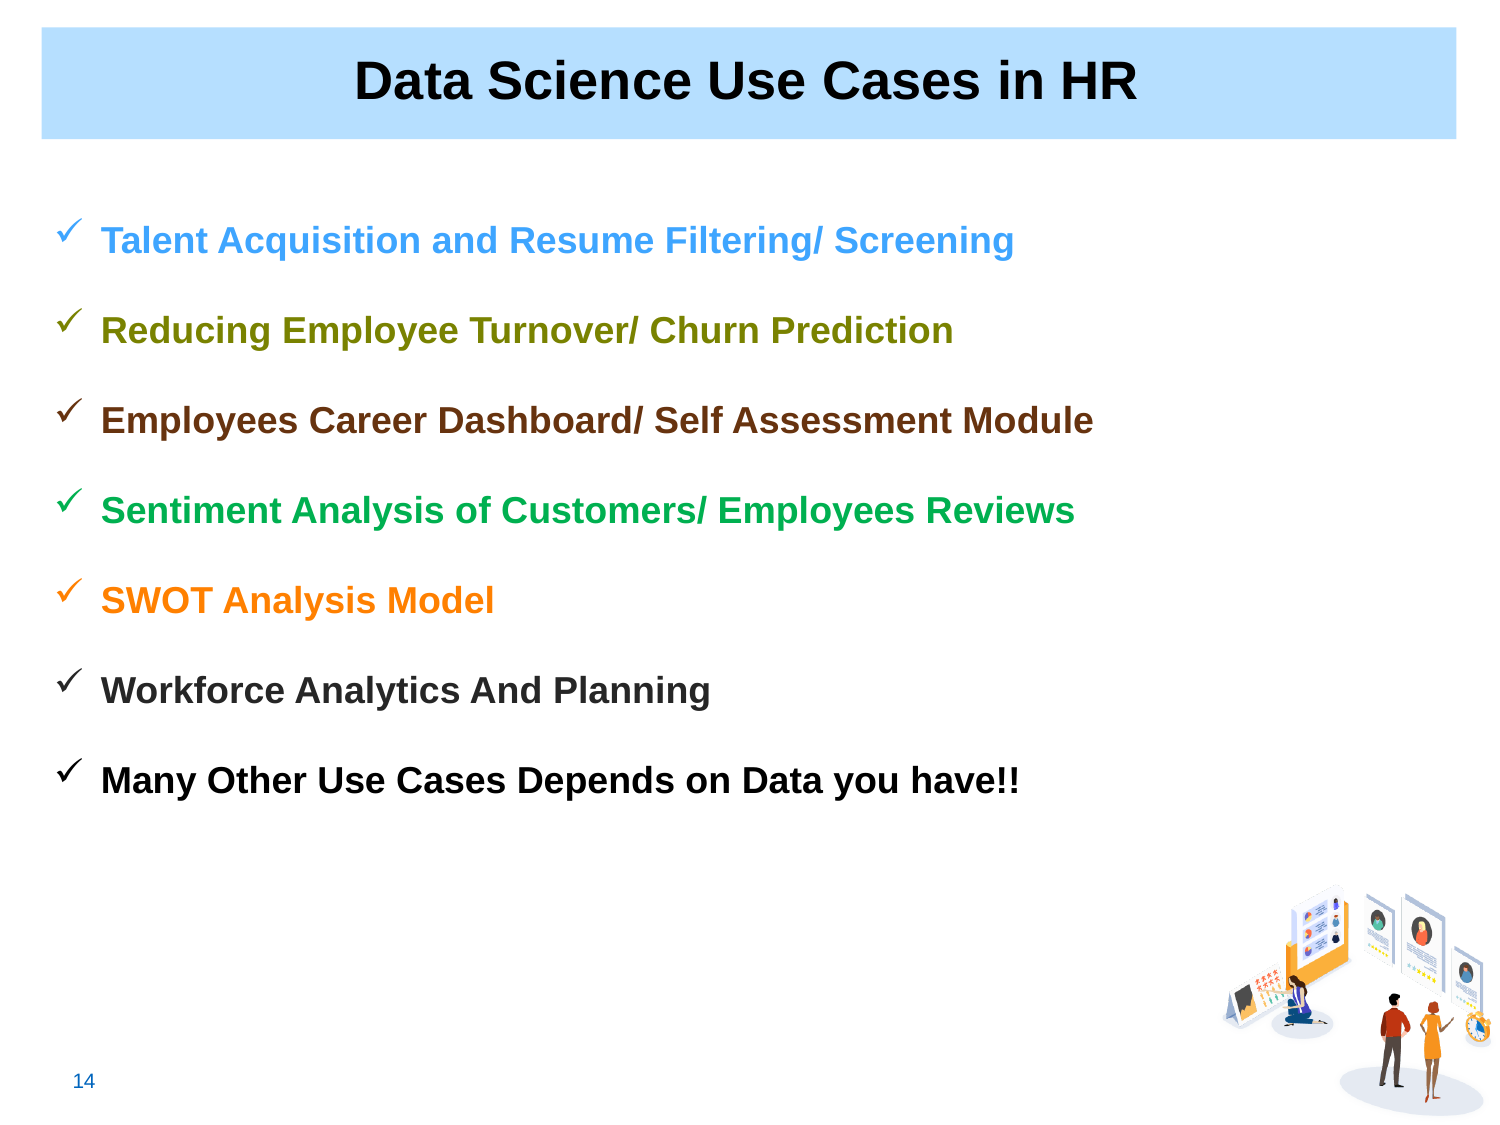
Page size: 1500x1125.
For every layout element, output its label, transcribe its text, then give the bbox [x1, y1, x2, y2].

text_box [41, 27, 1457, 140]
title Data Science Use Cases in HR [47, 17, 1447, 119]
picture [1213, 884, 1500, 1125]
text_box Talent Acquisition and Resume Filtering/ Screening Reducing Employee Turnover/ Churn Prediction Employees Career Dashboard/ Self Assessment Module Sentiment Analysis of Customers/ Employees Reviews SWOT Analysis Model Workforce Analytics And Planning Many Other Use Cases Depends on Data you have!! [38, 170, 1500, 809]
